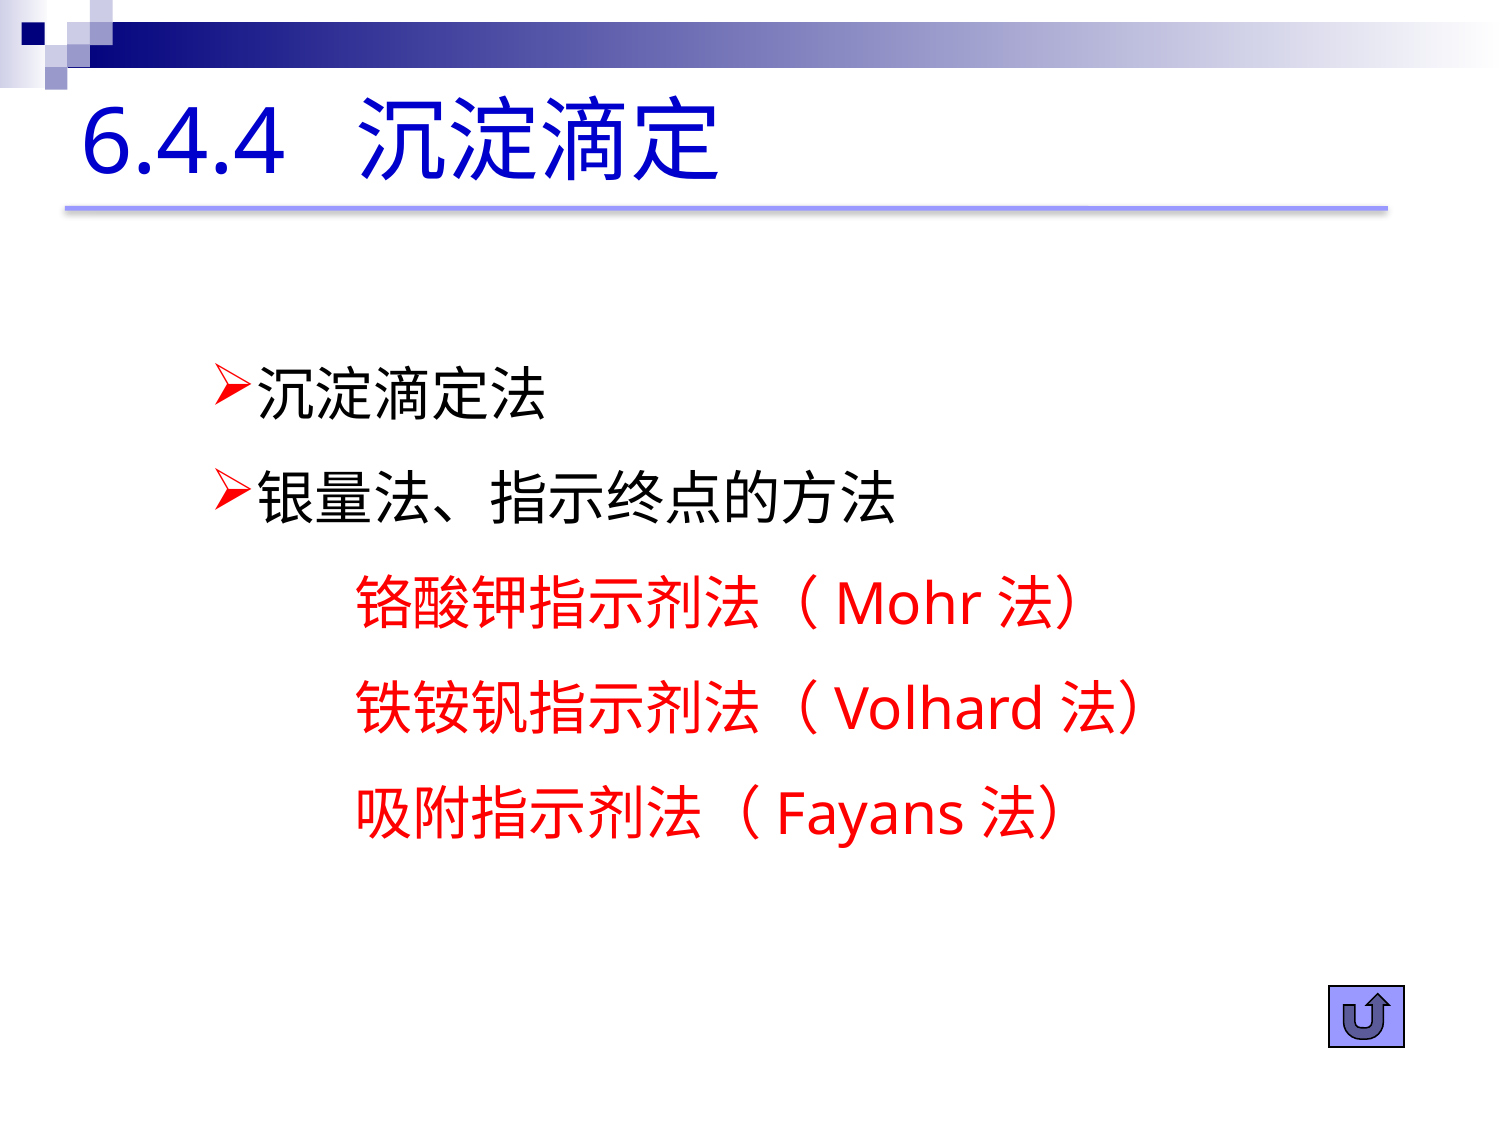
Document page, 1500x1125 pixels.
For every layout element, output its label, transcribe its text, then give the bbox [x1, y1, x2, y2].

text_box [64, 206, 1388, 211]
text_box [1328, 986, 1404, 1047]
text_box 6.4.4 沉淀滴定 [64, 66, 1236, 206]
text_box 沉淀滴定法 银量法、指示终点的方法 铬酸钾指示剂法（Mohr法） 铁铵钒指示剂法（Volhard法） 吸附指示剂法（Fayans法） [195, 314, 1330, 854]
